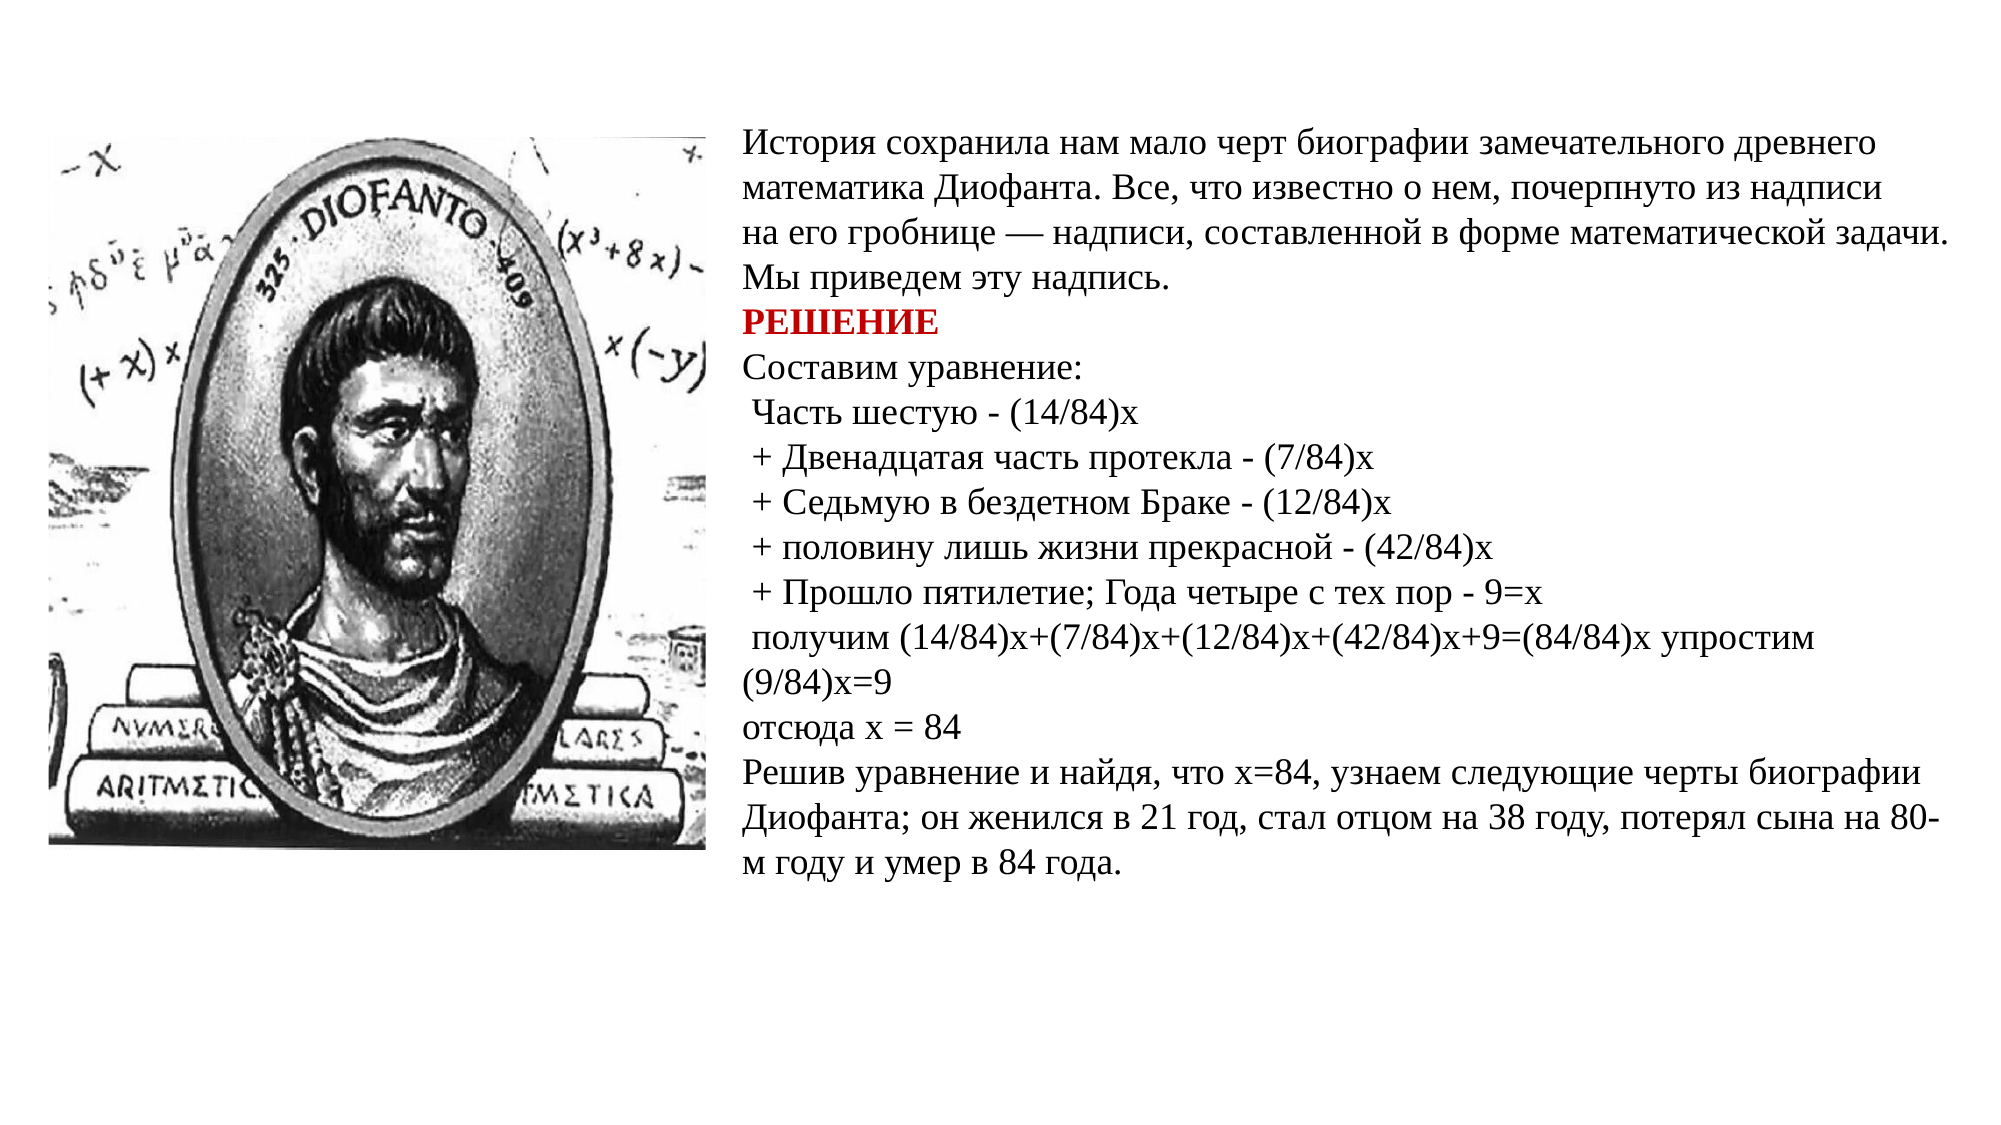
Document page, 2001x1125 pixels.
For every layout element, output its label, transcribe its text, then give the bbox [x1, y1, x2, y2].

text_box История сохранила нам мало черт биографии замечательного древнего математика Диофанта. Все, что известно о нем, почерпнуто из надписи на его гробнице — надписи, составленной в форме математической задачи. Мы приведем эту надпись. РЕШЕНИЕ Составим уравнение: Часть шестую - (14/84)х + Двенадцатая часть протекла - (7/84)х + Седьмую в бездетном Браке - (12/84)х + половину лишь жизни прекрасной - (42/84)х + Прошло пятилетие; Года четыре с тех пор - 9=х получим (14/84)х+(7/84)х+(12/84)х+(42/84)х+9=(84/84)х упростим (9/84)х=9 отсюда х = 84 Решив уравнение и найдя, что х=84, узнаем следующие черты биографии Диофанта; он женился в 21 год, стал отцом на 38 году, потерял сына на 80-м году и умер в 84 года. [727, 109, 1972, 925]
picture [48, 137, 706, 850]
